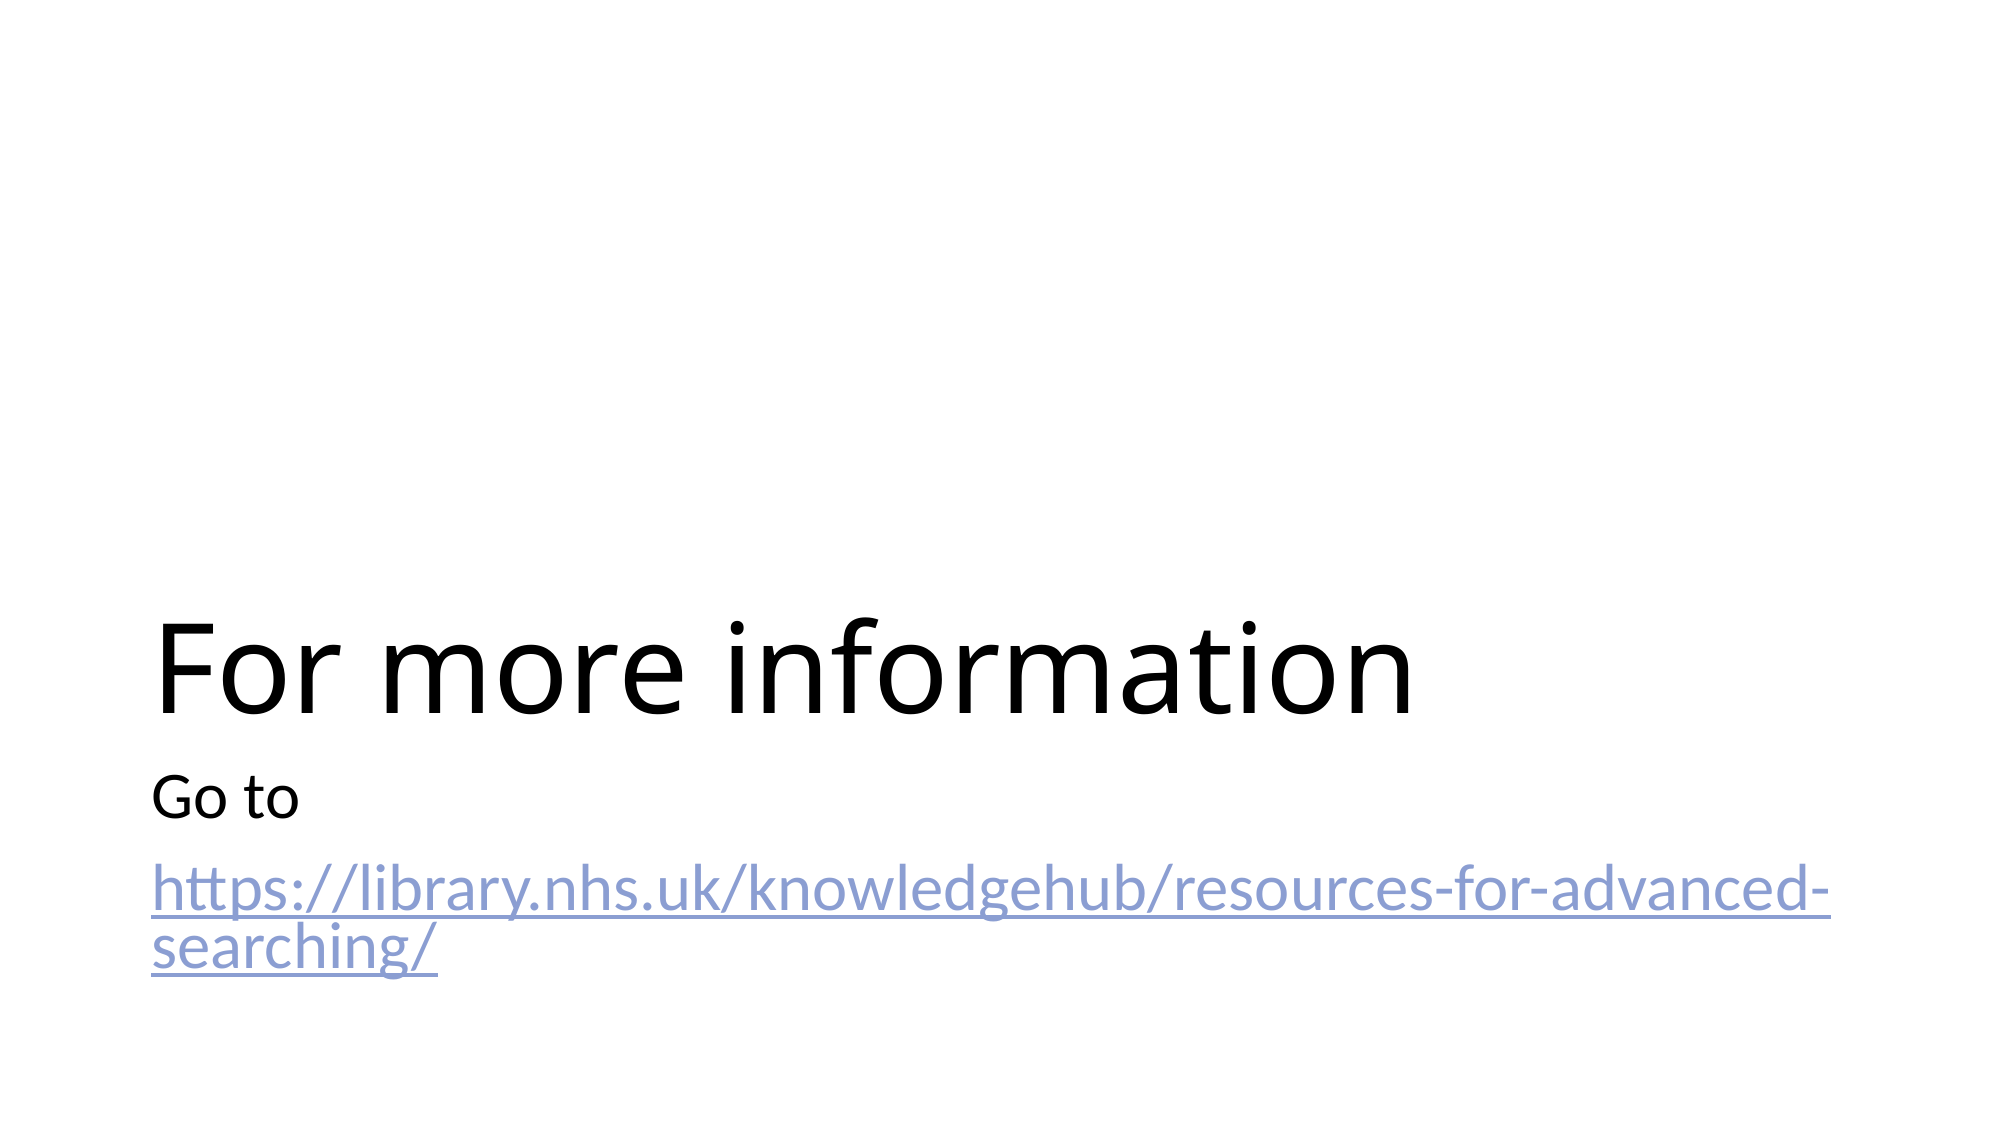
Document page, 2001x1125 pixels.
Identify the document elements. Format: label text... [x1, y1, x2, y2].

list Go to https://library.nhs.uk/knowledgehub/resources-for-advanced-searching/ [136, 752, 1862, 999]
title For more information [136, 280, 1862, 749]
